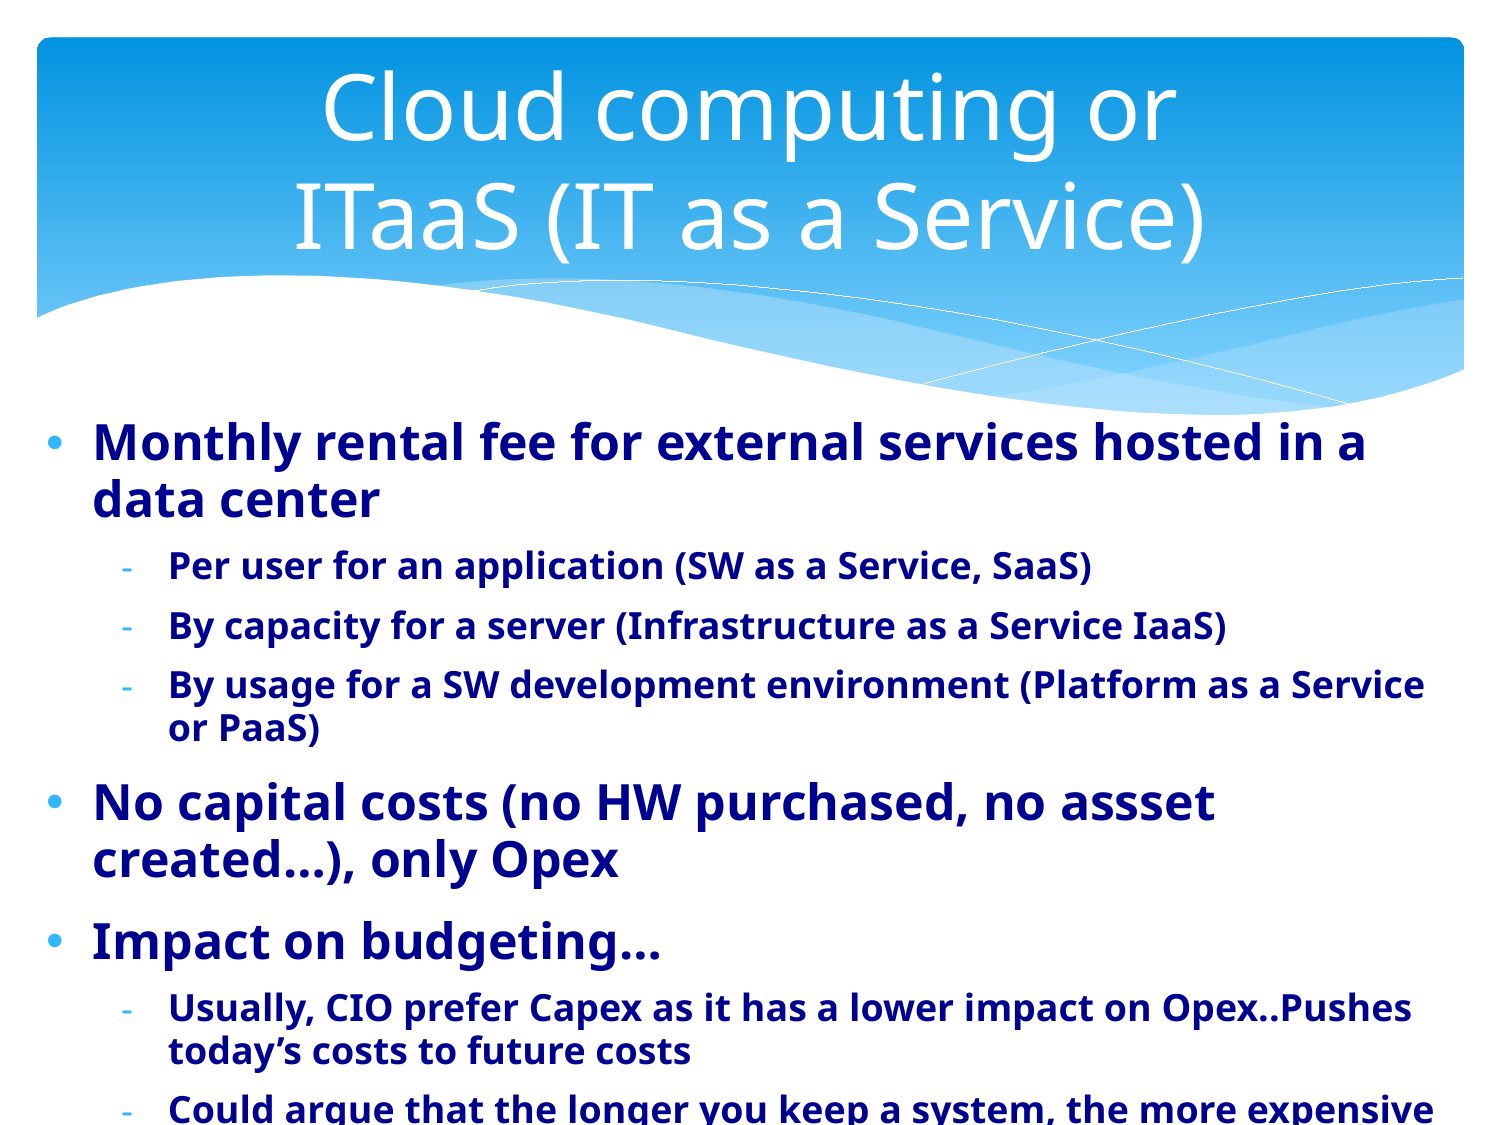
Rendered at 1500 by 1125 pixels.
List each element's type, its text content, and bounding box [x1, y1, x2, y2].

title Cloud computing or ITaaS (IT as a Service) [75, 55, 1425, 261]
text_box Monthly rental fee for external services hosted in a data center Per user for an application (SW as a Service, SaaS) By capacity for a server (Infrastructure as a Service IaaS) By usage for a SW development environment (Platform as a Service or PaaS) No capital costs (no HW purchased, no assset created…), only Opex Impact on budgeting… Usually, CIO prefer Capex as it has a lower impact on Opex..Pushes today’s costs to future costs Could argue that the longer you keep a system, the more expensive rental becomes (depreciation has an end) [0, 407, 1459, 1125]
